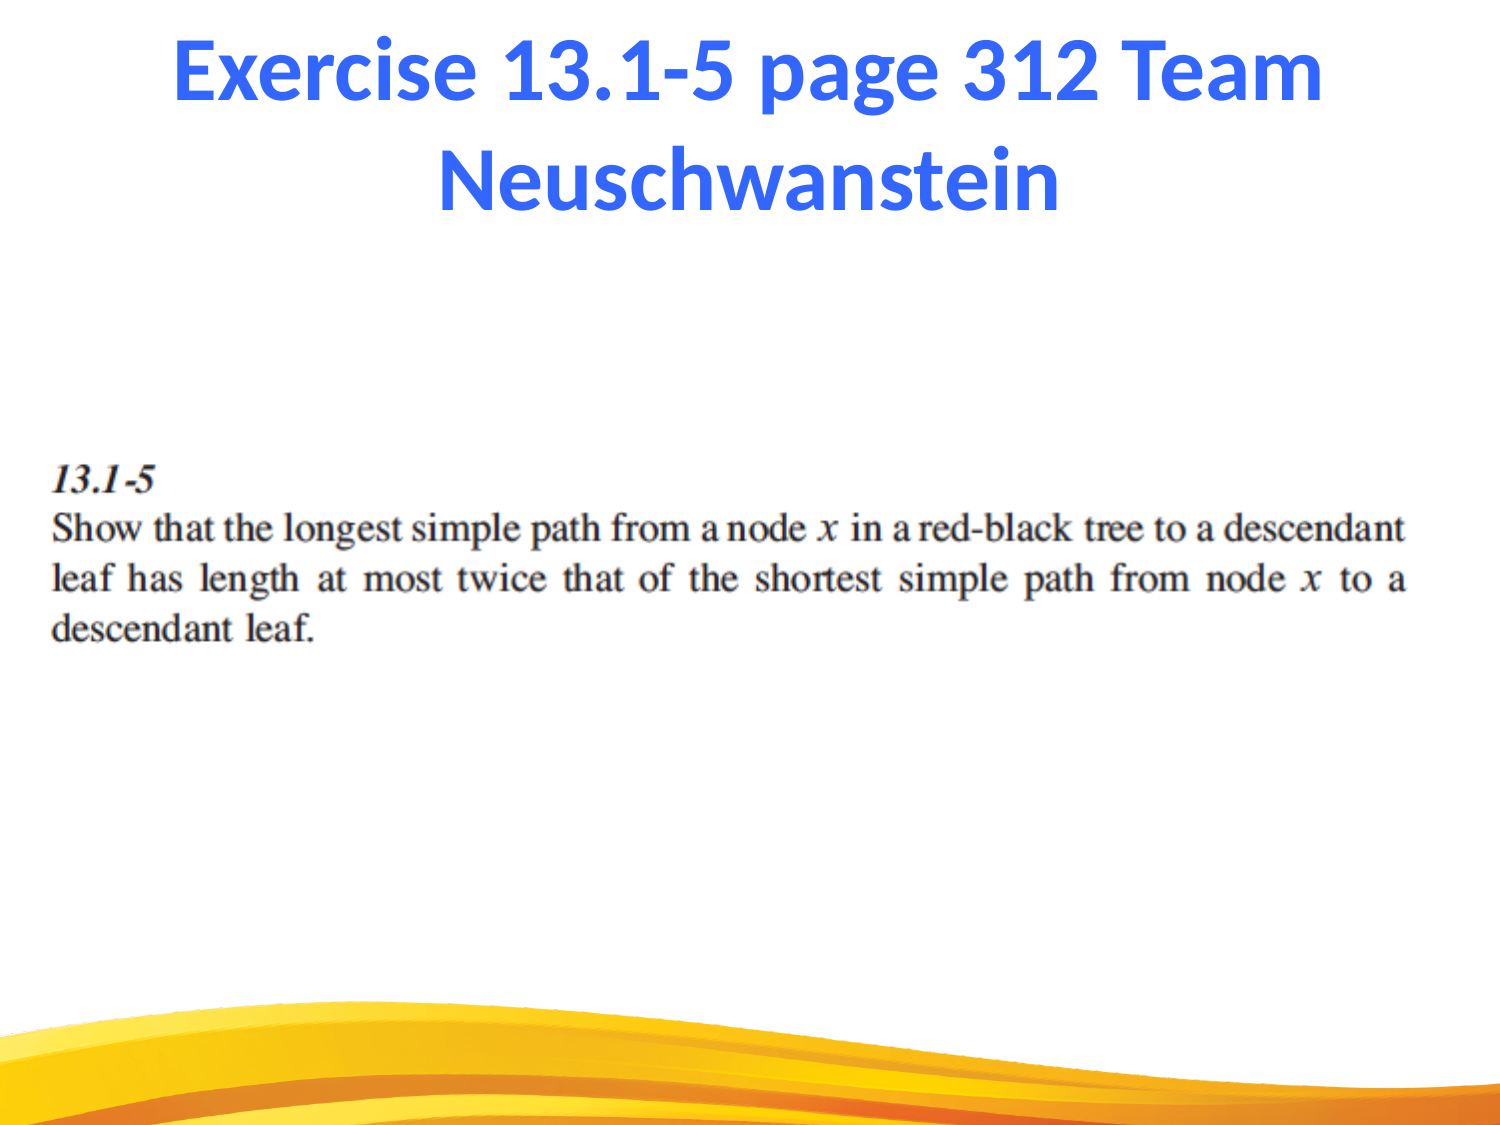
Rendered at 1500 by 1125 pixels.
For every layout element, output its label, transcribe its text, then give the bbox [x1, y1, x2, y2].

picture [24, 439, 1491, 688]
picture [0, 1001, 1500, 1125]
title Exercise 13.1-5 page 312 Team Neuschwanstein [75, 0, 1425, 238]
slide_number 29 [1074, 1042, 1425, 1103]
